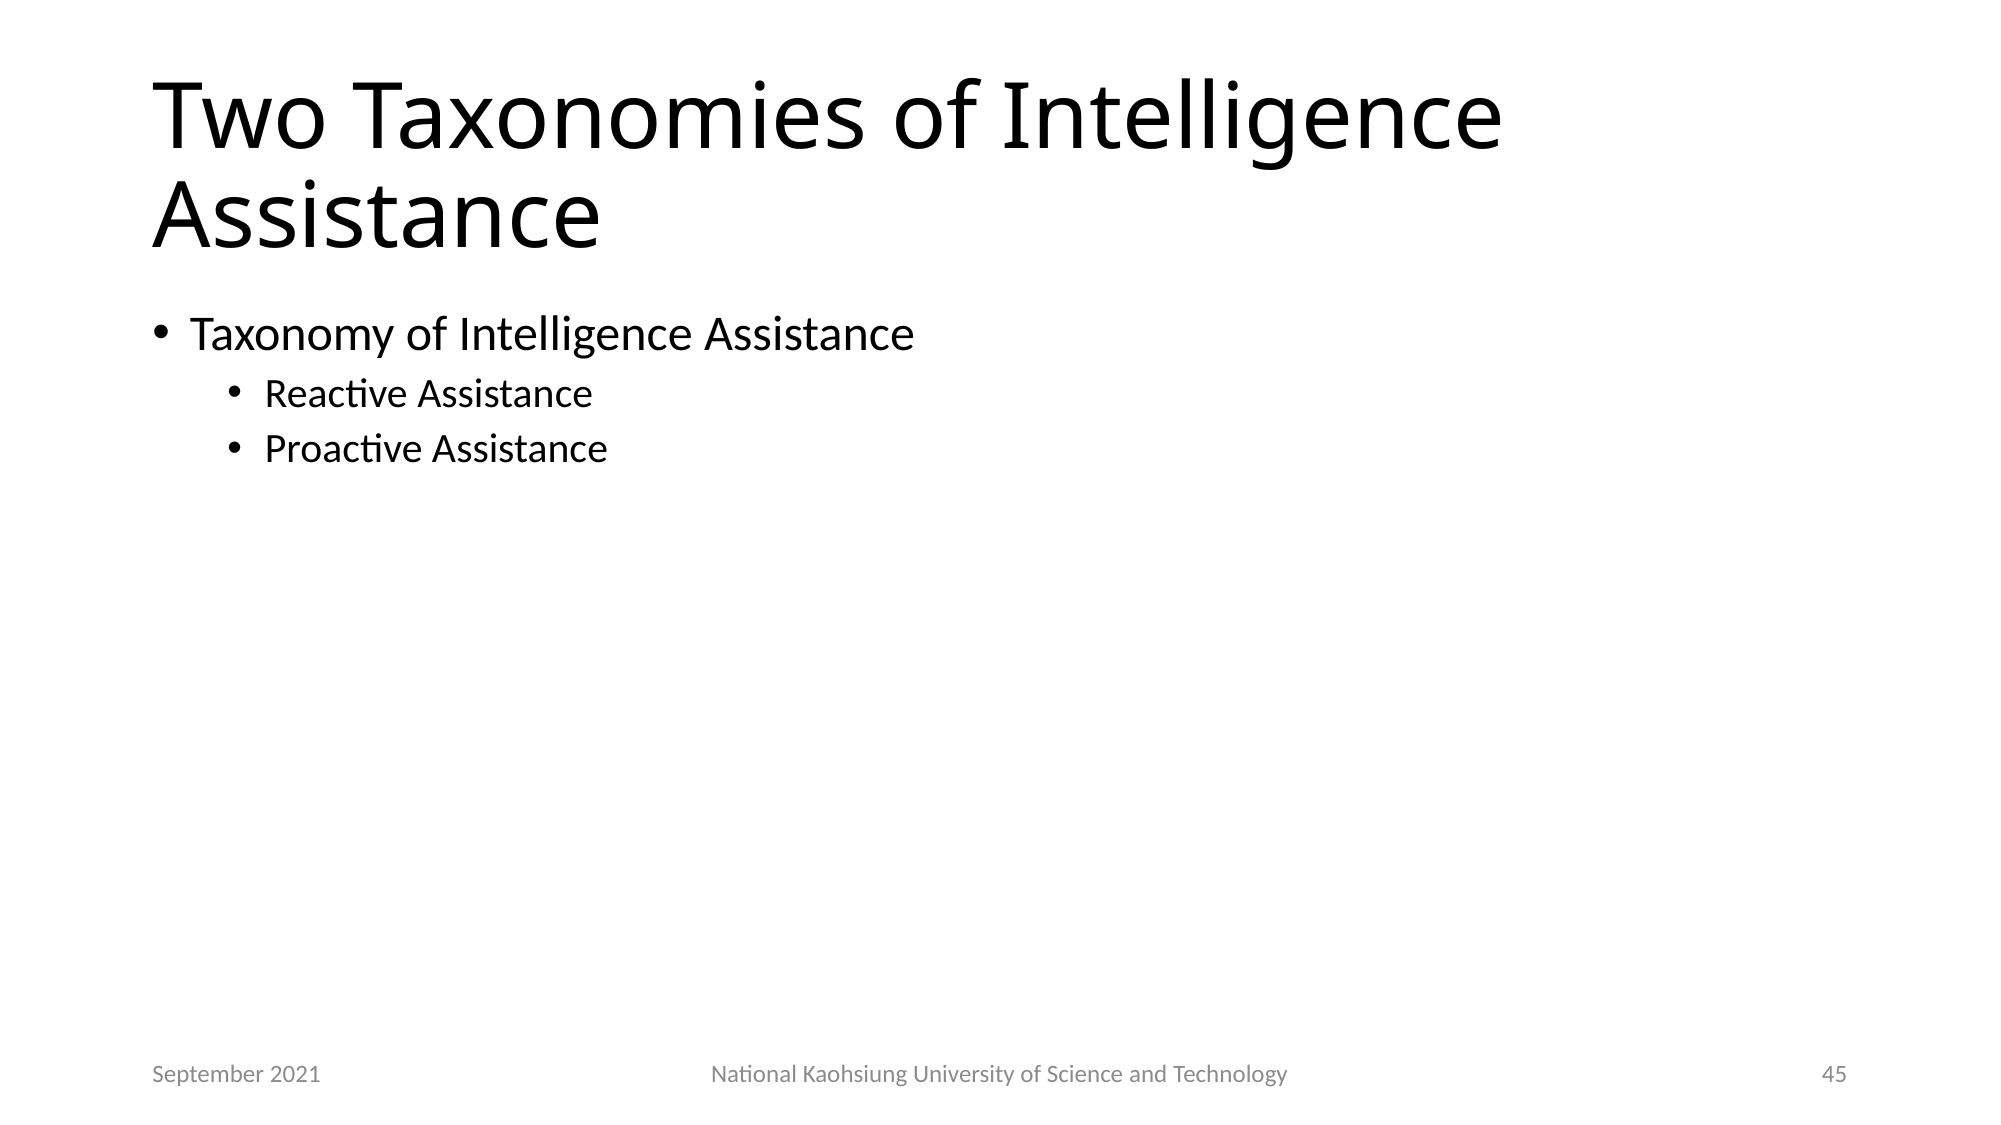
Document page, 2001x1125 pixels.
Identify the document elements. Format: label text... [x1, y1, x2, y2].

footer National Kaohsiung University of Science and Technology [662, 1042, 1338, 1103]
title Two Taxonomies of Intelligence Assistance [137, 59, 1863, 278]
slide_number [137, 1042, 588, 1103]
slide_number 45 [1412, 1042, 1863, 1103]
list Taxonomy of Intelligence Assistance Reactive Assistance Proactive Assistance [137, 299, 1863, 1014]
